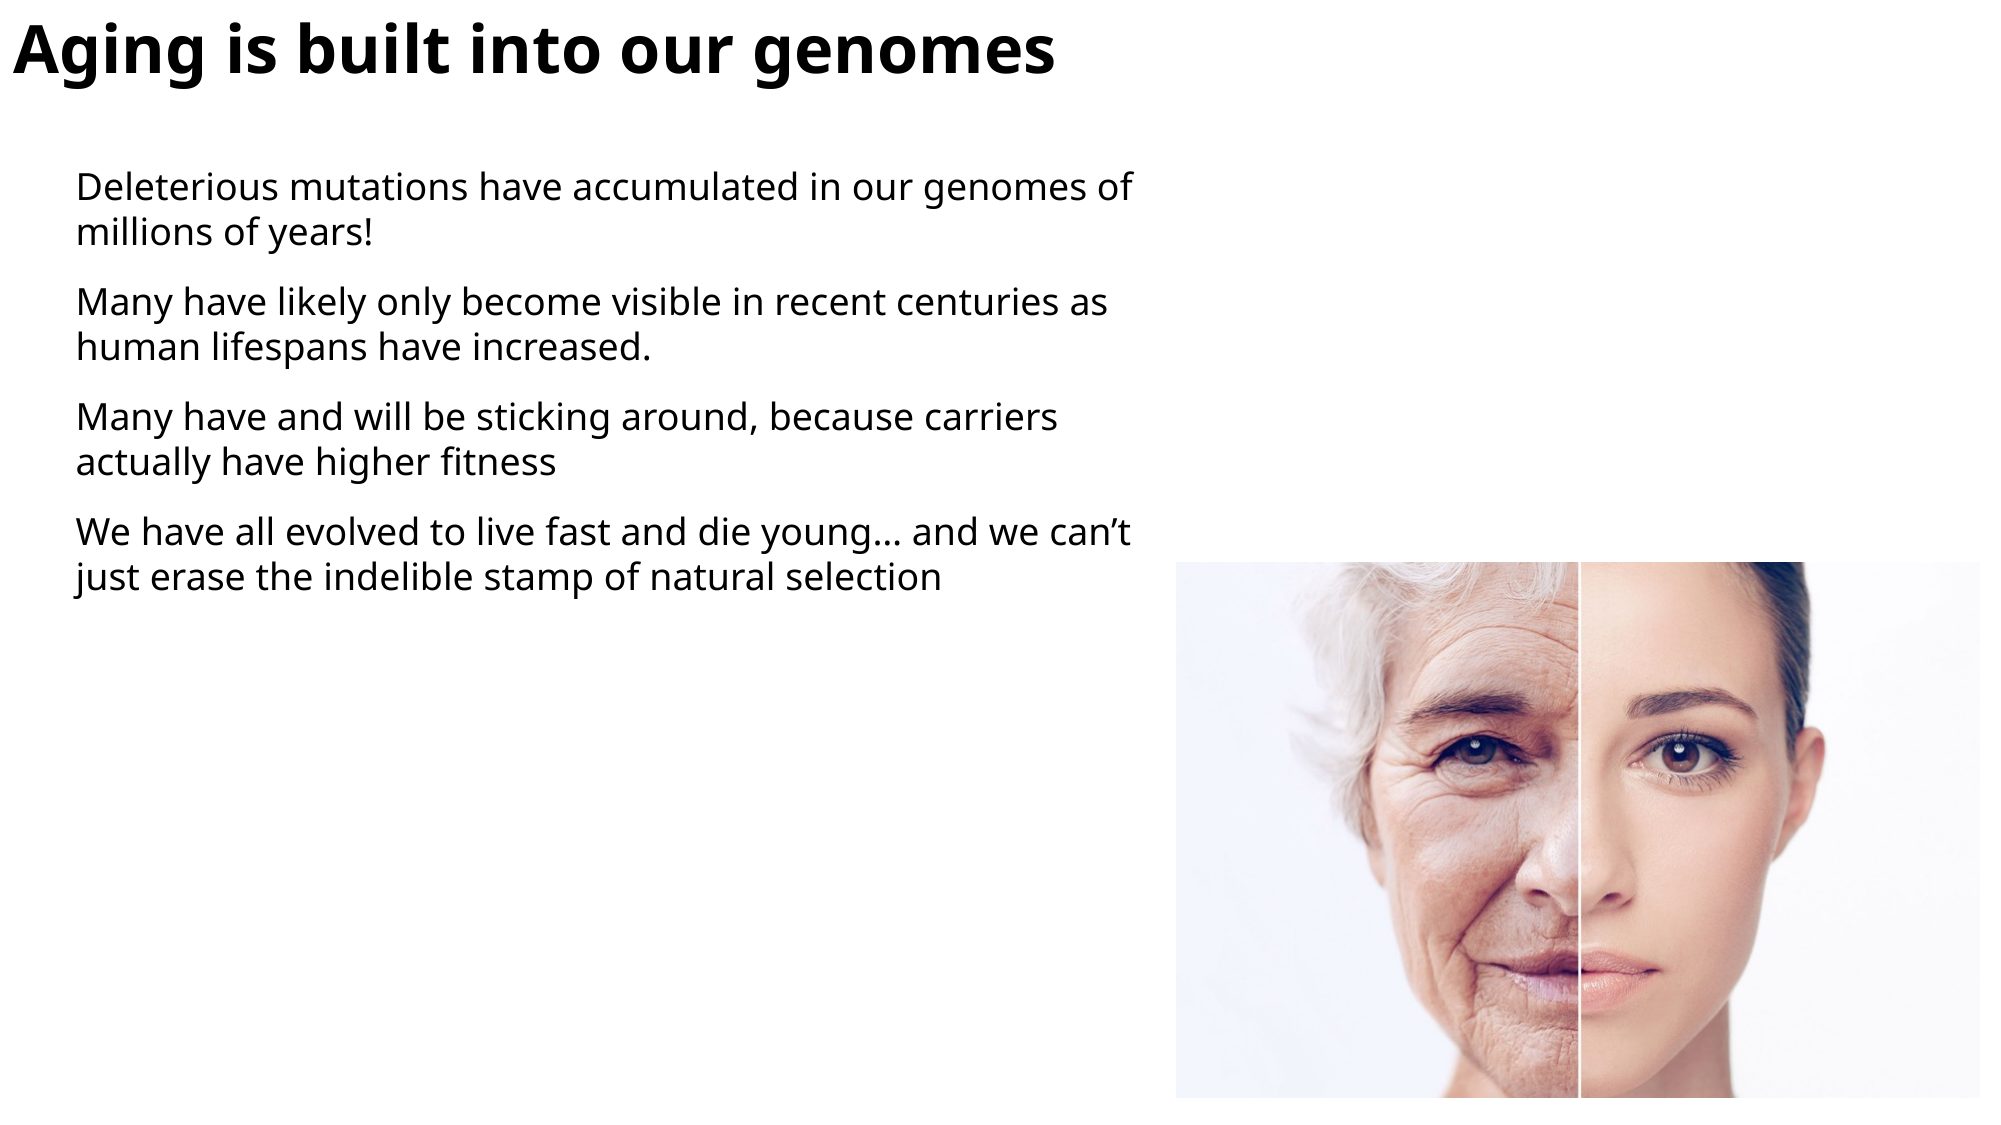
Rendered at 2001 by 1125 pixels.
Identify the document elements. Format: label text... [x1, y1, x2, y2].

text_box Aging is built into our genomes [0, 0, 1073, 95]
text_box Deleterious mutations have accumulated in our genomes of millions of years! Many have likely only become visible in recent centuries as human lifespans have increased. Many have and will be sticking around, because carriers actually have higher fitness We have all evolved to live fast and die young… and we can’t just erase the indelible stamp of natural selection [58, 155, 1177, 606]
picture [1176, 562, 1980, 1098]
